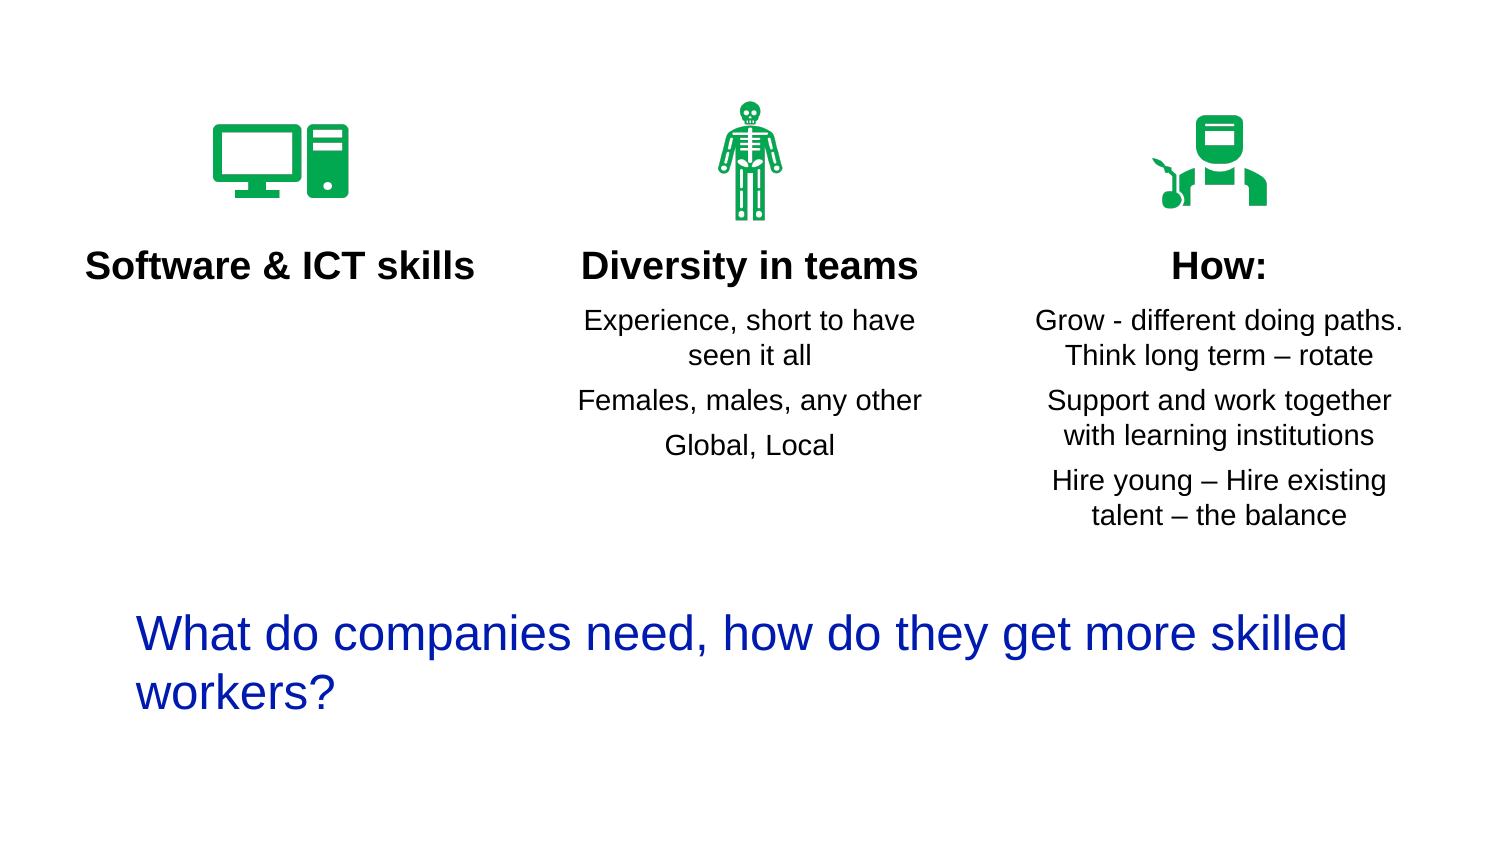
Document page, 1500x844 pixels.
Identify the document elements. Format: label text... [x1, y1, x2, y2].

title What do companies need, how do they get more skilled workers? [131, 596, 1370, 784]
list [78, 77, 1422, 484]
